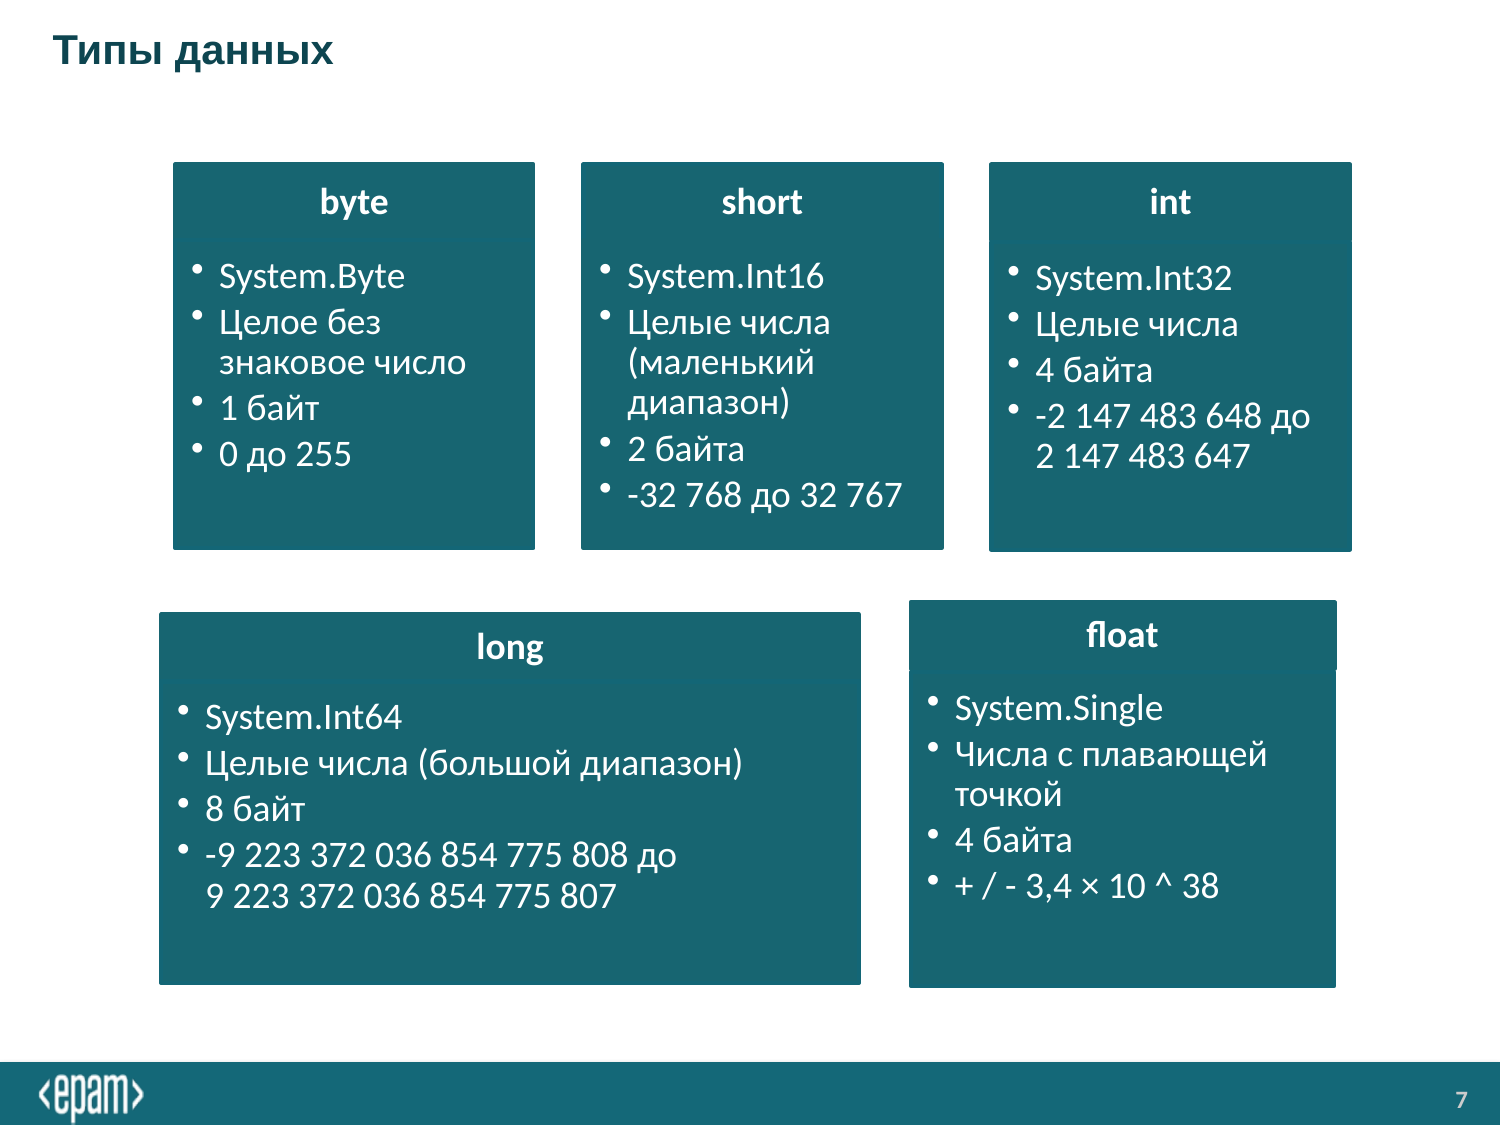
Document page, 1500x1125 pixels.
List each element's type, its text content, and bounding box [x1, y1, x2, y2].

picture [38, 1074, 144, 1125]
text_box System.Int16 Целые числа (маленький диапазон) 2 байта -32 768 до 32 767 [581, 238, 944, 550]
text_box float [909, 600, 1337, 671]
text_box System.Int32 Целые числа 4 байта -2 147 483 648 до 2 147 483 647 [989, 240, 1352, 552]
title Типы данных [0, 0, 1500, 95]
text_box System.Single Числа с плавающей точкой 4 байта + / - 3,4 × 10 ^ 38 [909, 670, 1336, 988]
text_box short [581, 162, 944, 238]
text_box long [159, 612, 861, 679]
text_box System.Int64 Целые числа (большой диапазон) 8 байт -9 223 372 036 854 775 808 до 9 223 372 036 854 775 807 [159, 679, 861, 985]
text_box System.Byte Целое без знаковое число 1 байт 0 до 255 [173, 238, 535, 550]
text_box int [989, 162, 1352, 240]
text_box byte [173, 162, 535, 238]
